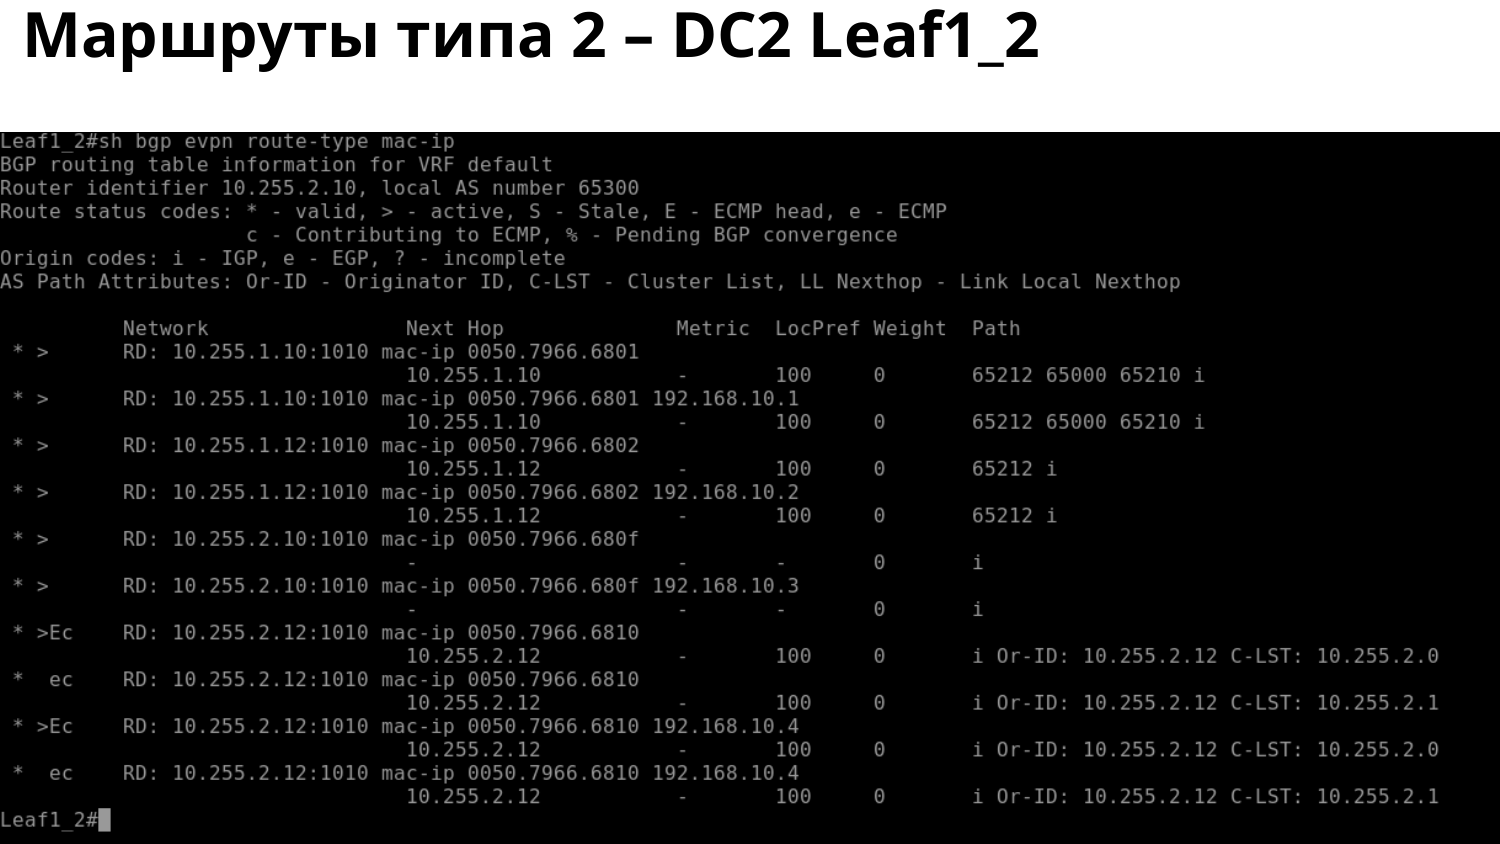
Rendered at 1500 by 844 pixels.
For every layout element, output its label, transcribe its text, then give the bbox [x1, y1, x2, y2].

picture [0, 0, 1500, 844]
title Маршруты типа 2 – DC2 Leaf1_2 [7, 0, 1405, 37]
